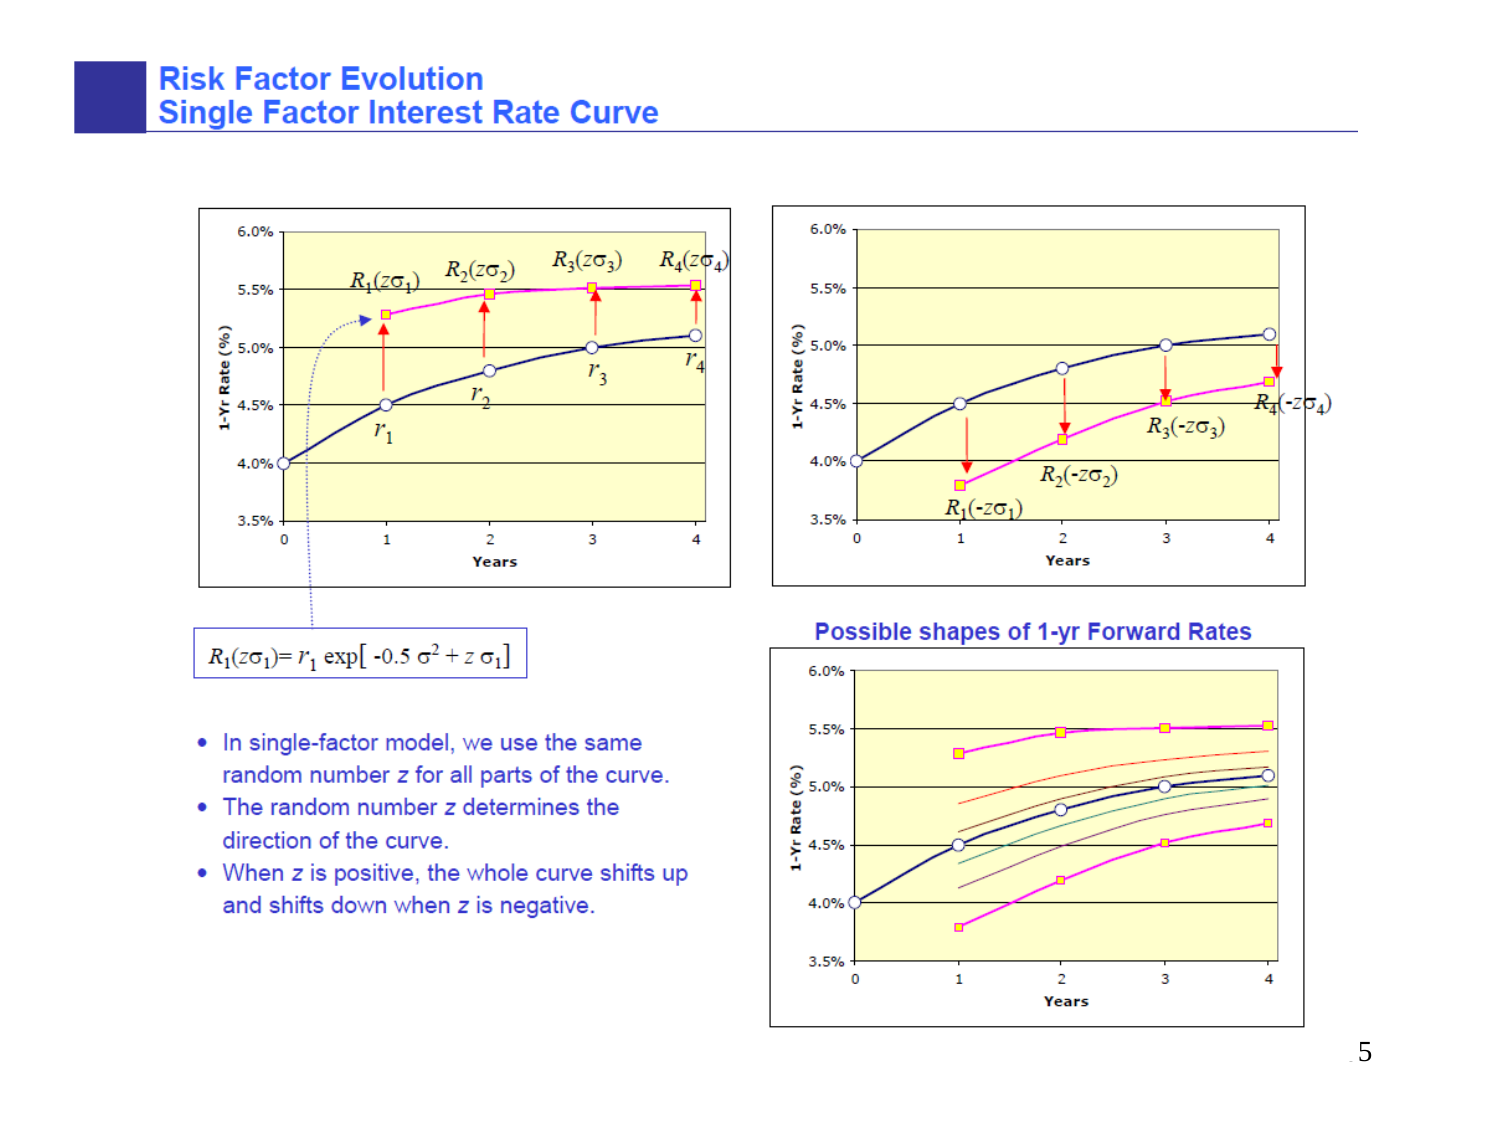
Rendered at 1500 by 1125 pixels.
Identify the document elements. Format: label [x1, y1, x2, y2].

slide_number [1074, 1024, 1388, 1101]
picture [62, 49, 1358, 1062]
